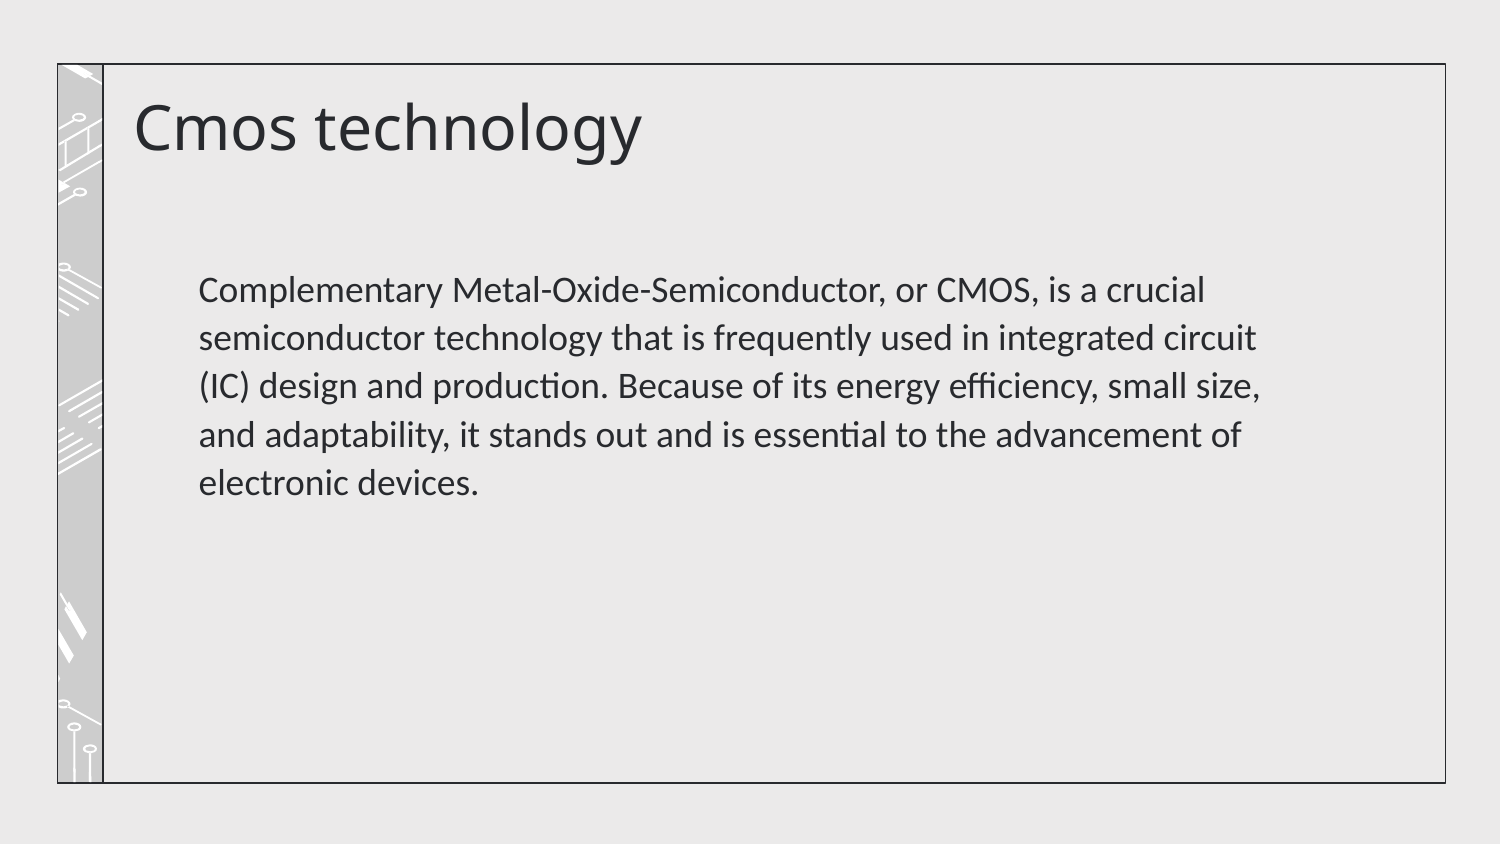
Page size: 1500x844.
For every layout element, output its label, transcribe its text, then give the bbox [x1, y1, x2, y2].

subtitle Complementary Metal-Oxide-Semiconductor, or CMOS, is a crucial semiconductor technology that is frequently used in integrated circuit (IC) design and production. Because of its energy efficiency, small size, and adaptability, it stands out and is essential to the advancement of electronic devices. [183, 247, 1333, 693]
title Cmos technology [118, 72, 1382, 167]
